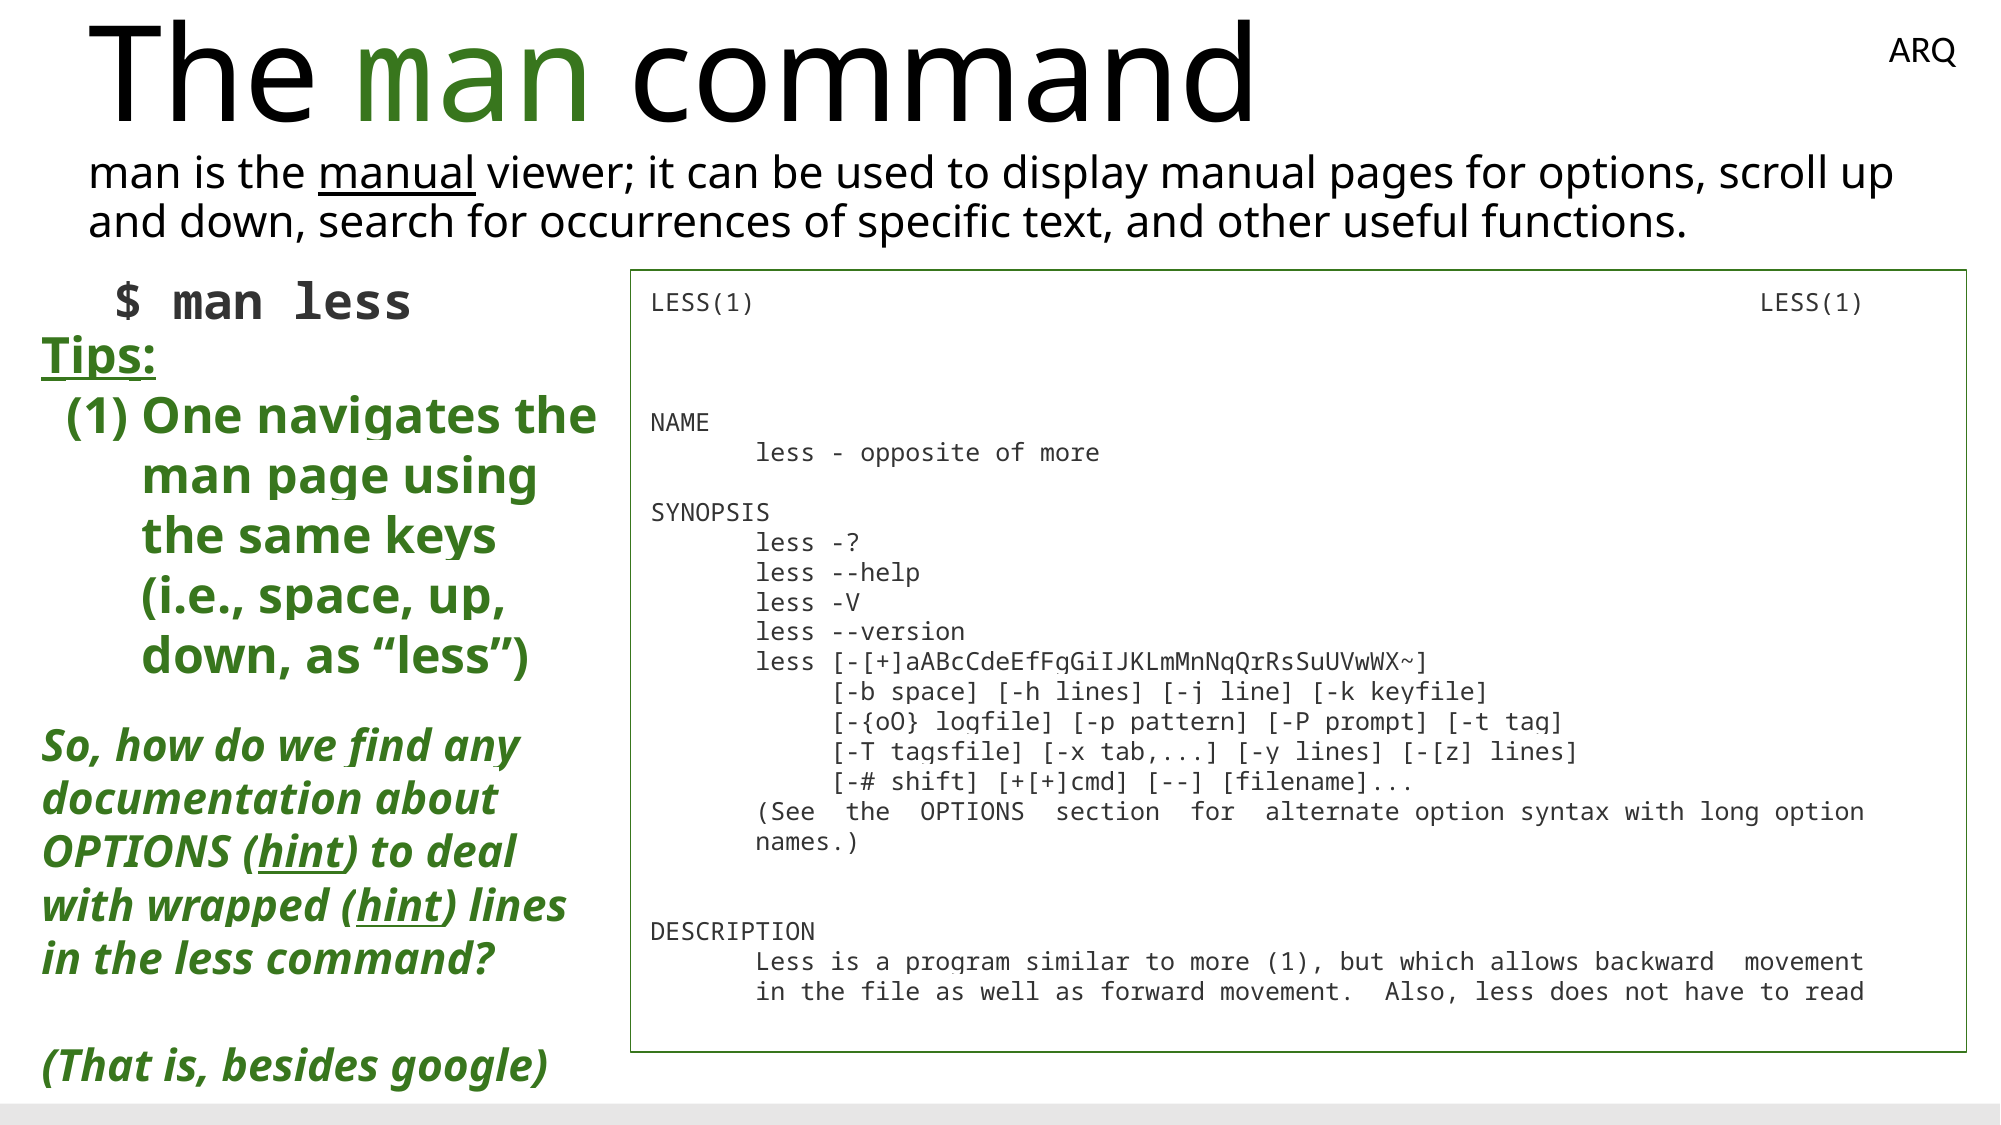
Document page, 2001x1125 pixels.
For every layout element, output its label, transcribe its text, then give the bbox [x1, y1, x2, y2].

text_box Tips: One navigates the man page using the same keys (i.e., space, up, down, as “less”) [21, 449, 626, 558]
text_box LESS(1) LESS(1) NAME less - opposite of more SYNOPSIS less -? less --help less -V less --version less [-[+]aABcCdeEfFgGiIJKLmMnNqQrRsSuUVwWX~] [-b space] [-h lines] [-j line] [-k keyfile] [-{oO} logfile] [-p pattern] [-P prompt] [-t tag] [-T tagsfile] [-x tab,...] [-y lines] [-[z] lines] [-# shift] [+[+]cmd] [--] [filename]... (See the OPTIONS section for alternate option syntax with long option names.) DESCRIPTION Less is a program similar to more (1), but which allows backward movement in the file as well as forward movement. Also, less does not have to read [630, 269, 1967, 1052]
text_box $ man less [93, 227, 750, 371]
title The man command man is the manual viewer; it can be used to display manual pages for options, scroll up and down, search for occurrences of specific text, and other useful functions. [68, 35, 1932, 218]
text_box ARQ [1874, 17, 1987, 78]
text_box So, how do we find any documentation about OPTIONS (hint) to deal with wrapped (hint) lines in the less command? (That is, besides google) [21, 849, 626, 958]
